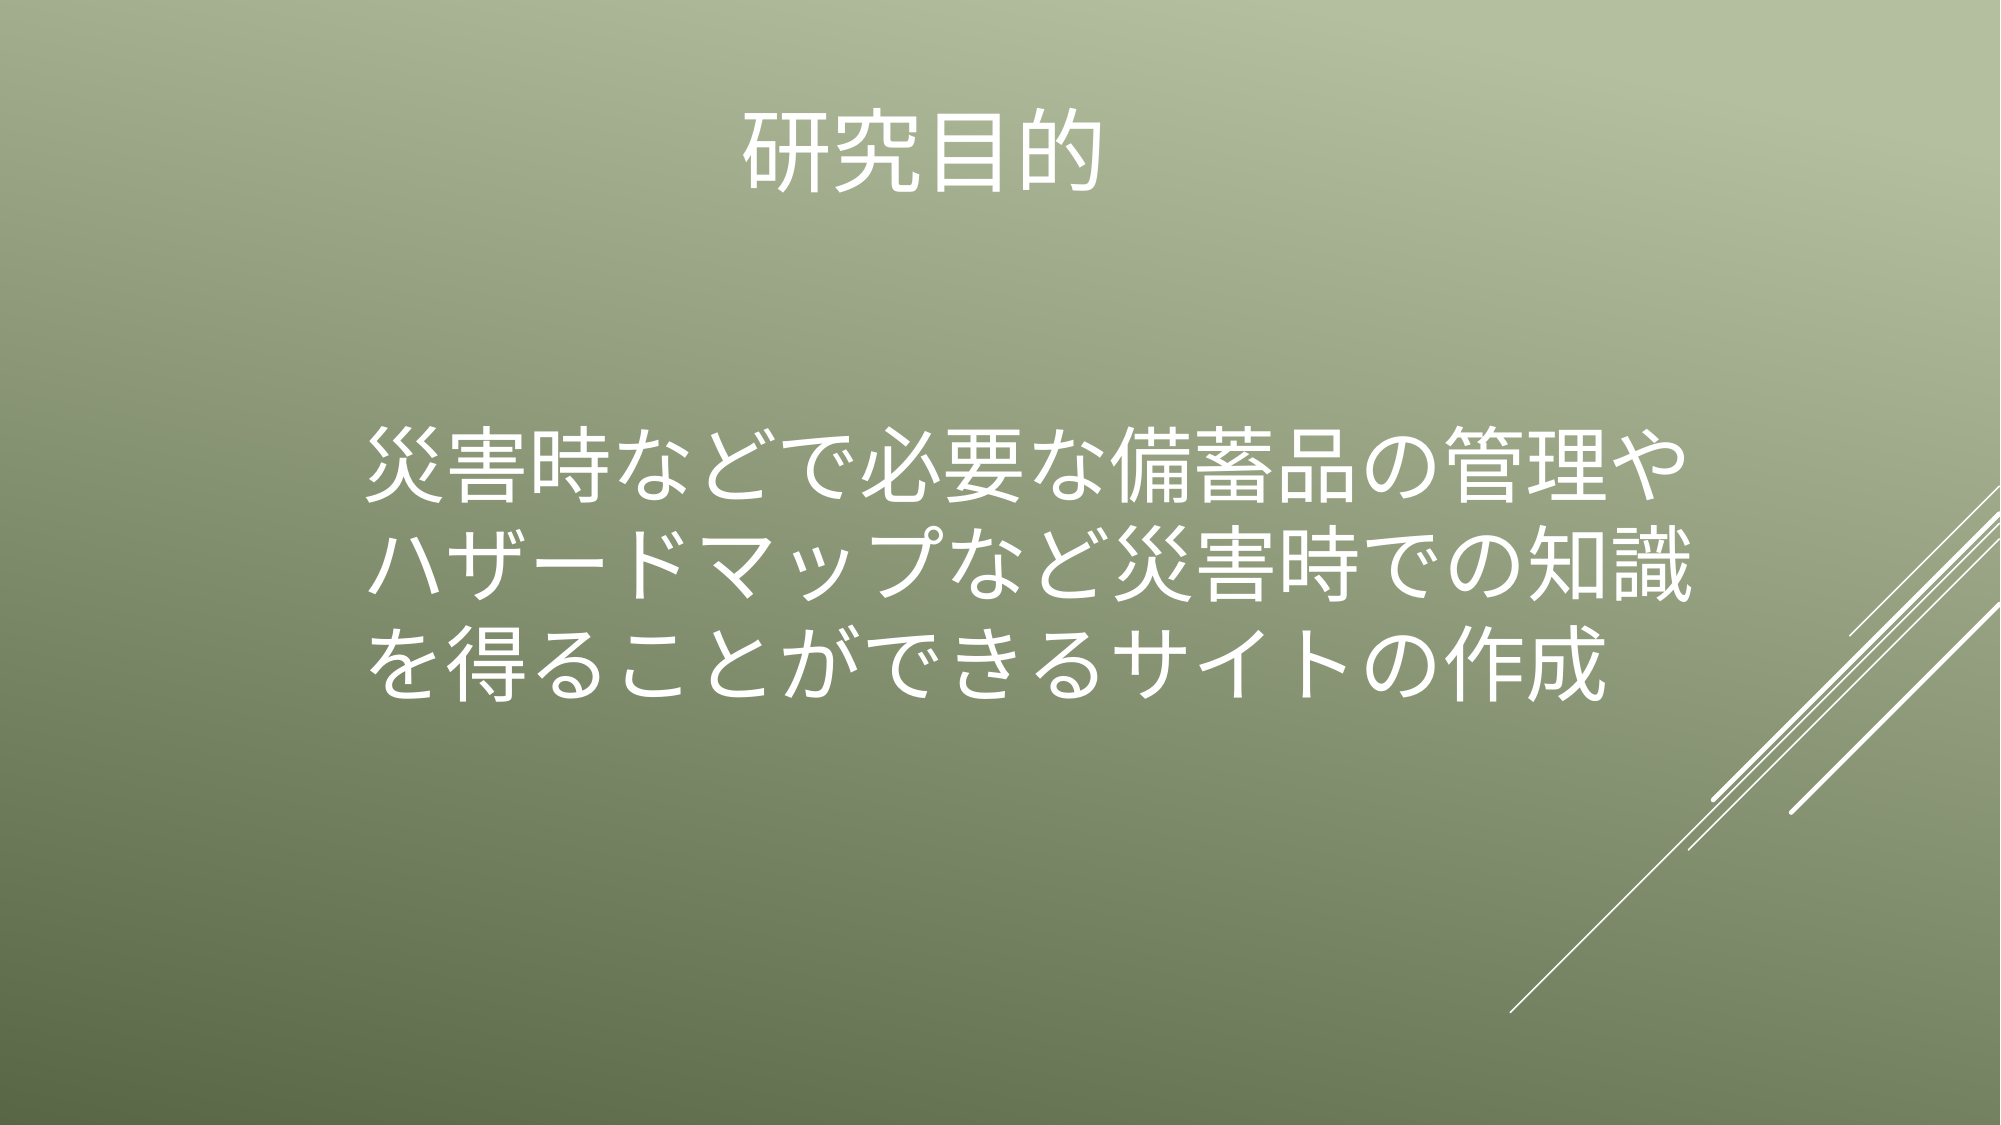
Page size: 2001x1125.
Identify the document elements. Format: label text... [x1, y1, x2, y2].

text_box 災害時などで必要な備蓄品の管理やハザードマップなど災害時での知識を得ることができるサイトの作成 [347, 405, 1735, 720]
text_box 研究目的 [725, 86, 1123, 212]
